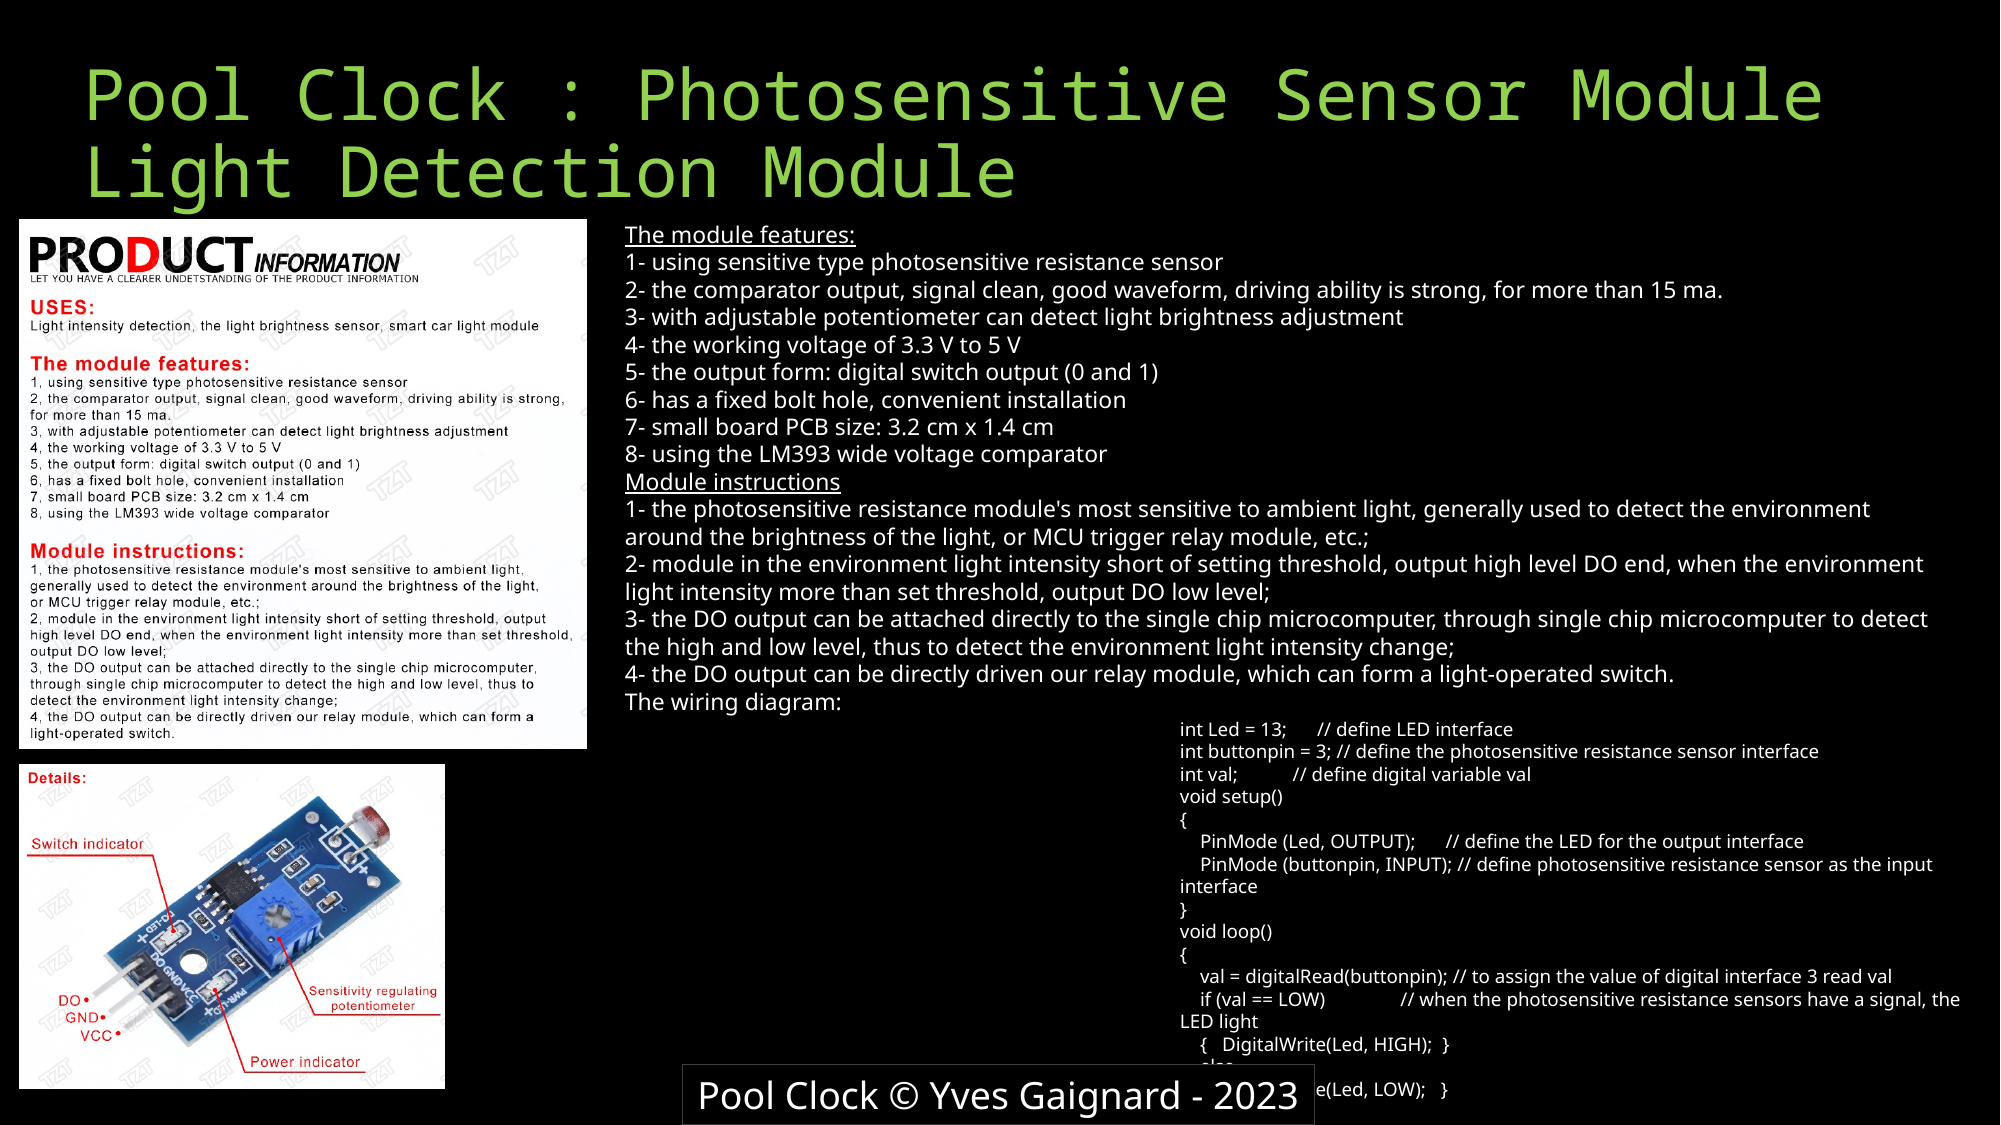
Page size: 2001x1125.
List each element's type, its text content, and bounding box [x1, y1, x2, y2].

text_box The module features: 1- using sensitive type photosensitive resistance sensor 2- the comparator output, signal clean, good waveform, driving ability is strong, for more than 15 ma. 3- with adjustable potentiometer can detect light brightness adjustment 4- the working voltage of 3.3 V to 5 V 5- the output form: digital switch output (0 and 1) 6- has a fixed bolt hole, convenient installation 7- small board PCB size: 3.2 cm x 1.4 cm 8- using the LM393 wide voltage comparator Module instructions 1- the photosensitive resistance module's most sensitive to ambient light, generally used to detect the environment around the brightness of the light, or MCU trigger relay module, etc.; 2- module in the environment light intensity short of setting threshold, output high level DO end, when the environment light intensity more than set threshold, output DO low level; 3- the DO output can be attached directly to the single chip microcomputer, through single chip microcomputer to detect the high and low level, thus to detect the environment light intensity change; 4- the DO output can be directly driven our relay module, which can form a light-operated switch. The wiring diagram: [610, 213, 1957, 750]
title Pool Clock : Photosensitive Sensor Module Light Detection Module [68, 42, 1957, 220]
text_box int Led = 13; // define LED interface int buttonpin = 3; // define the photosensitive resistance sensor interface int val; // define digital variable val void setup() { PinMode (Led, OUTPUT); // define the LED for the output interface PinMode (buttonpin, INPUT); // define photosensitive resistance sensor as the input interface } void loop() { val = digitalRead(buttonpin); // to assign the value of digital interface 3 read val if (val == LOW) // when the photosensitive resistance sensors have a signal, the LED light { DigitalWrite(Led, HIGH); } else { DigitalWrite(Led, LOW); } } [1165, 709, 1981, 1125]
picture [19, 219, 587, 749]
picture [19, 764, 445, 1089]
text_box Pool Clock © Yves Gaignard - 2023 [682, 1064, 1315, 1125]
